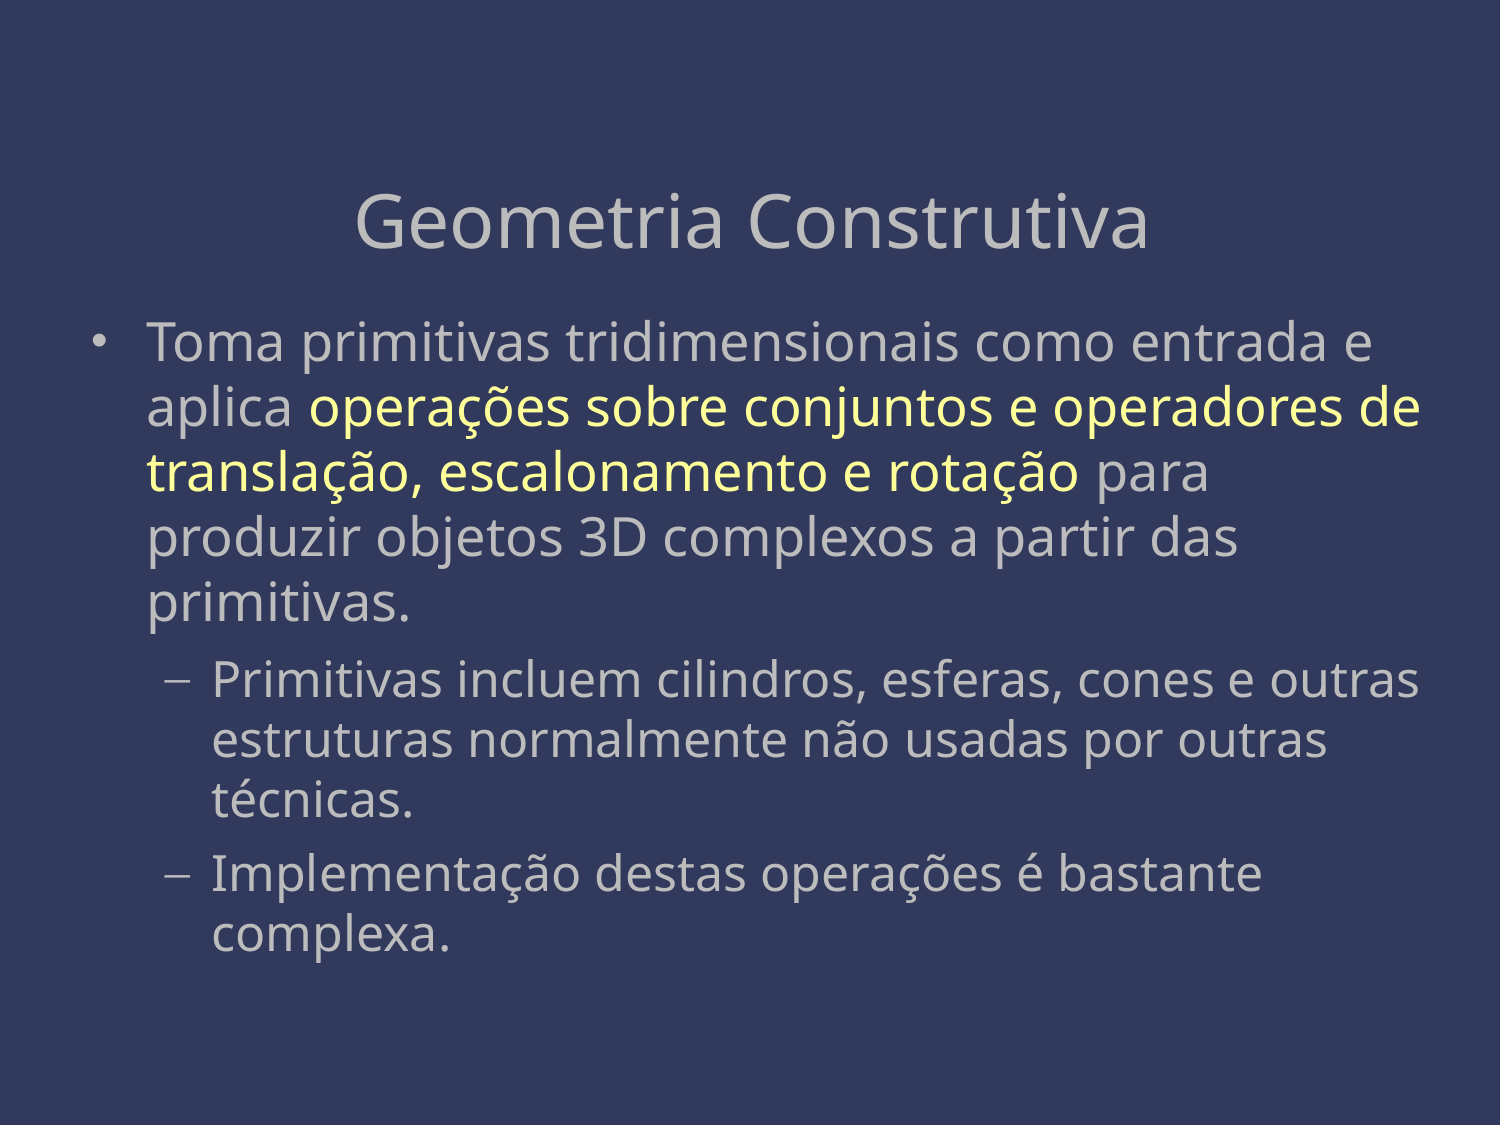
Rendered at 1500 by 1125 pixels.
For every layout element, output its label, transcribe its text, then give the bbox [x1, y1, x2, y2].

title Geometria Construtiva [75, 187, 1450, 250]
list Toma primitivas tridimensionais como entrada e aplica operações sobre conjuntos e operadores de translação, escalonamento e rotação para produzir objetos 3D complexos a partir das primitivas. Primitivas incluem cilindros, esferas, cones e outras estruturas normalmente não usadas por outras técnicas. Implementação destas operações é bastante complexa. [75, 299, 1450, 1025]
